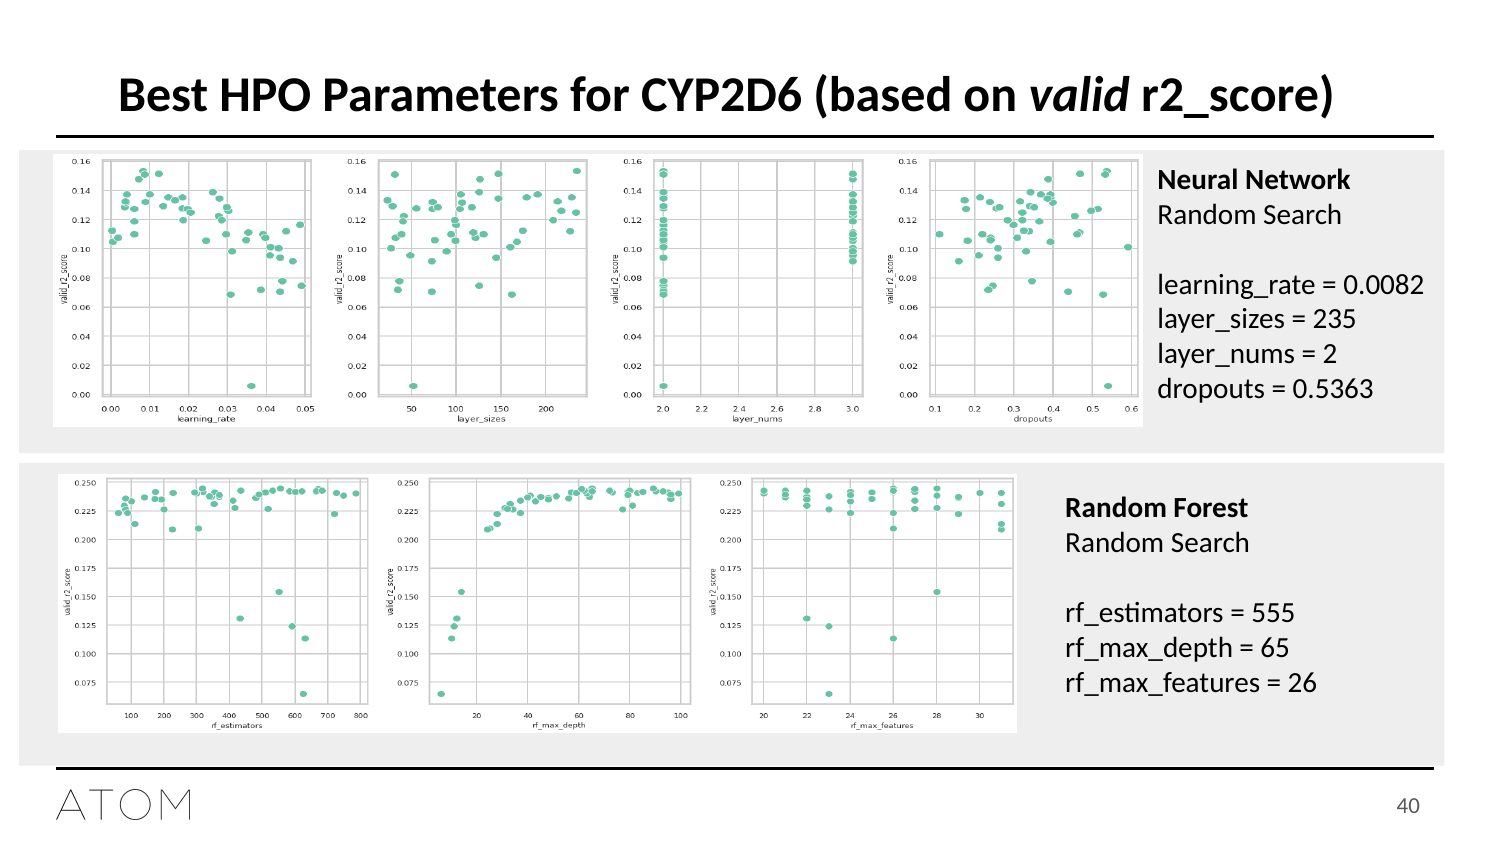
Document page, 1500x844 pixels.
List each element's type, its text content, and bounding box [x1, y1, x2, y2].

picture [56, 789, 190, 820]
text_box [19, 150, 1142, 454]
picture [52, 154, 1143, 427]
title Best HPO Parameters for CYP2D6 (based on valid r2_score) [103, 61, 1397, 130]
picture [58, 474, 1017, 733]
text_box Neural Network Random Search learning_rate = 0.0082 layer_sizes = 235 layer_nums = 2 dropouts = 0.5363 [1142, 145, 1449, 455]
slide_number 40 [1097, 782, 1436, 827]
text_box [19, 462, 1445, 766]
text_box Random Forest Random Search rf_estimators = 555 rf_max_depth = 65 rf_max_features = 26 [1050, 473, 1500, 746]
